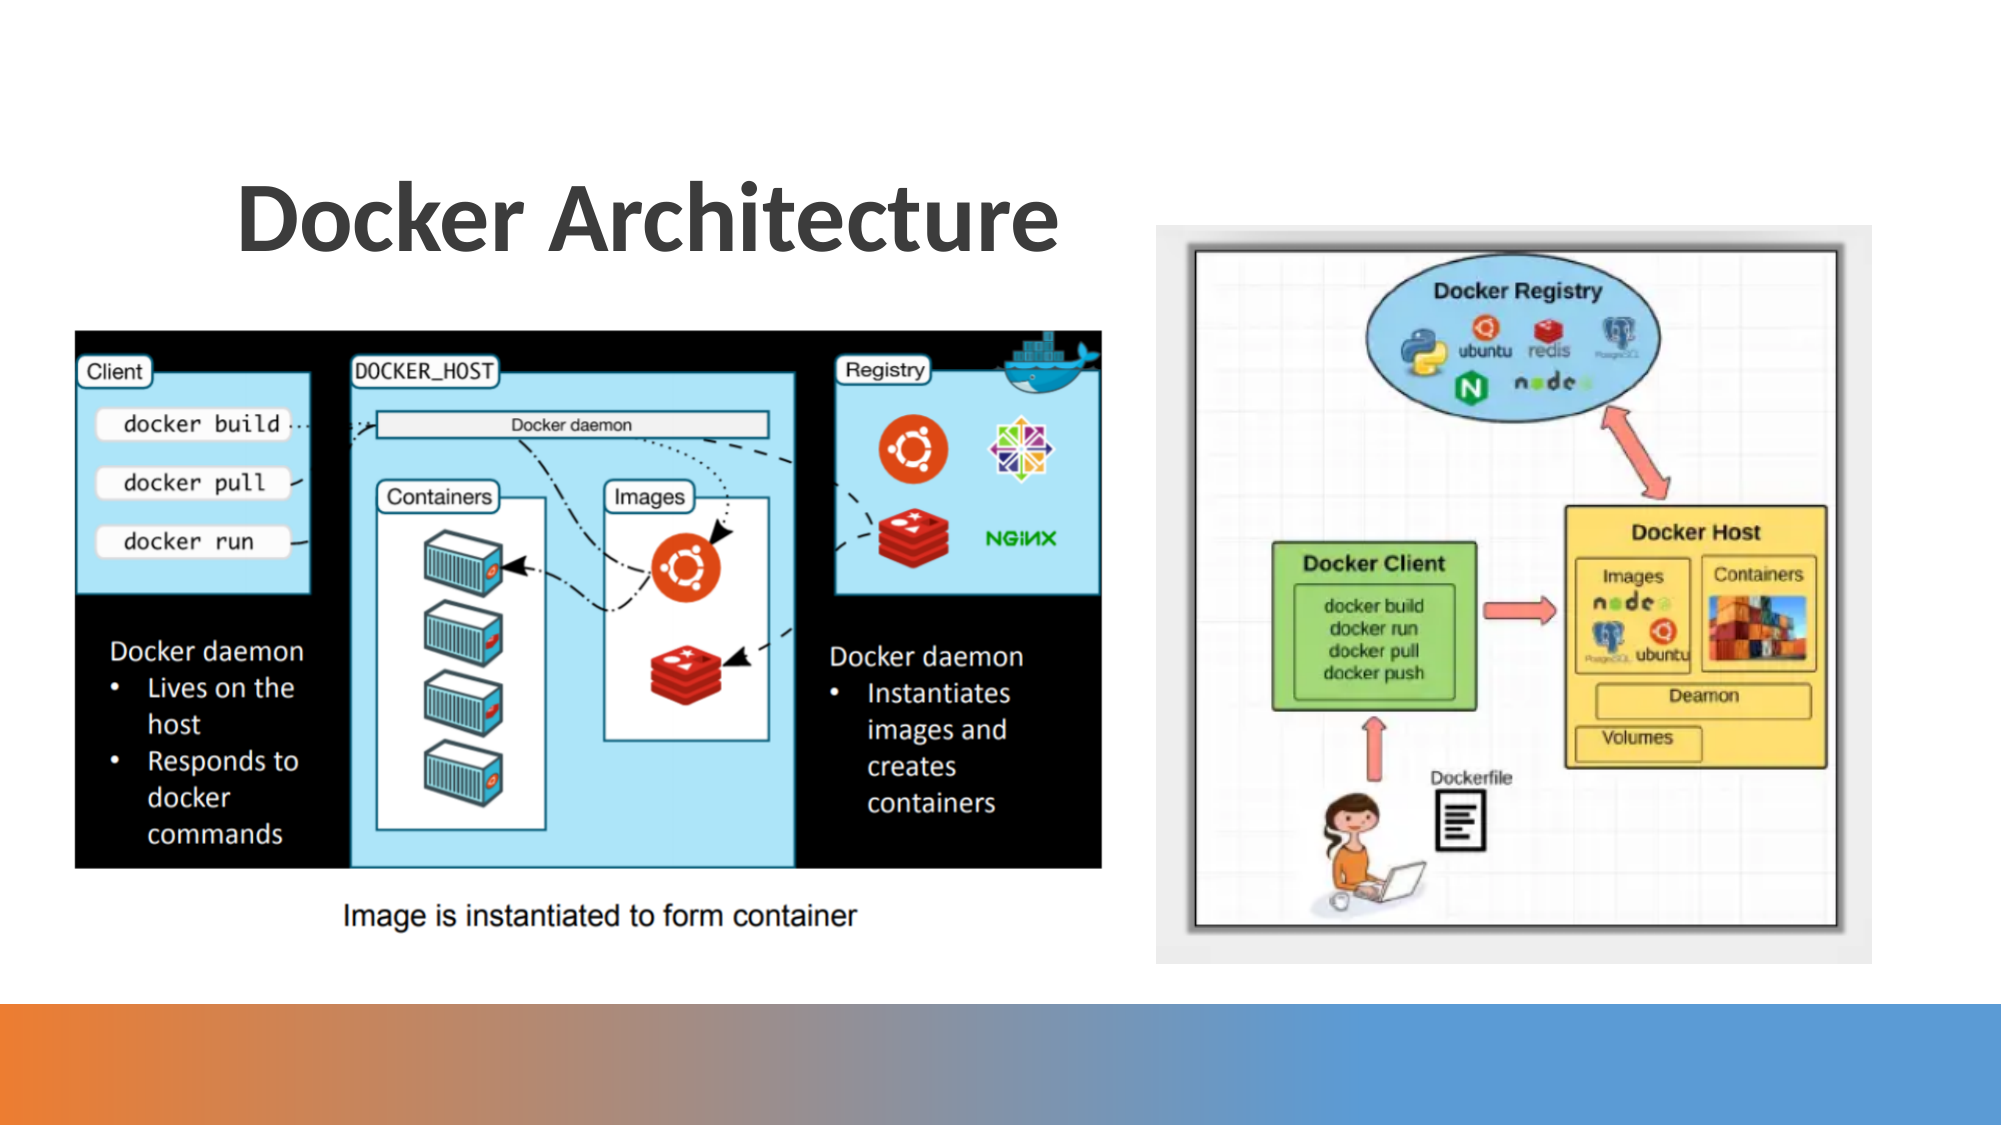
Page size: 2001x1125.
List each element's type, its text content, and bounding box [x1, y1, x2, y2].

picture [1155, 225, 1872, 964]
picture [55, 318, 1123, 942]
list Docker Architecture [221, 157, 1597, 257]
